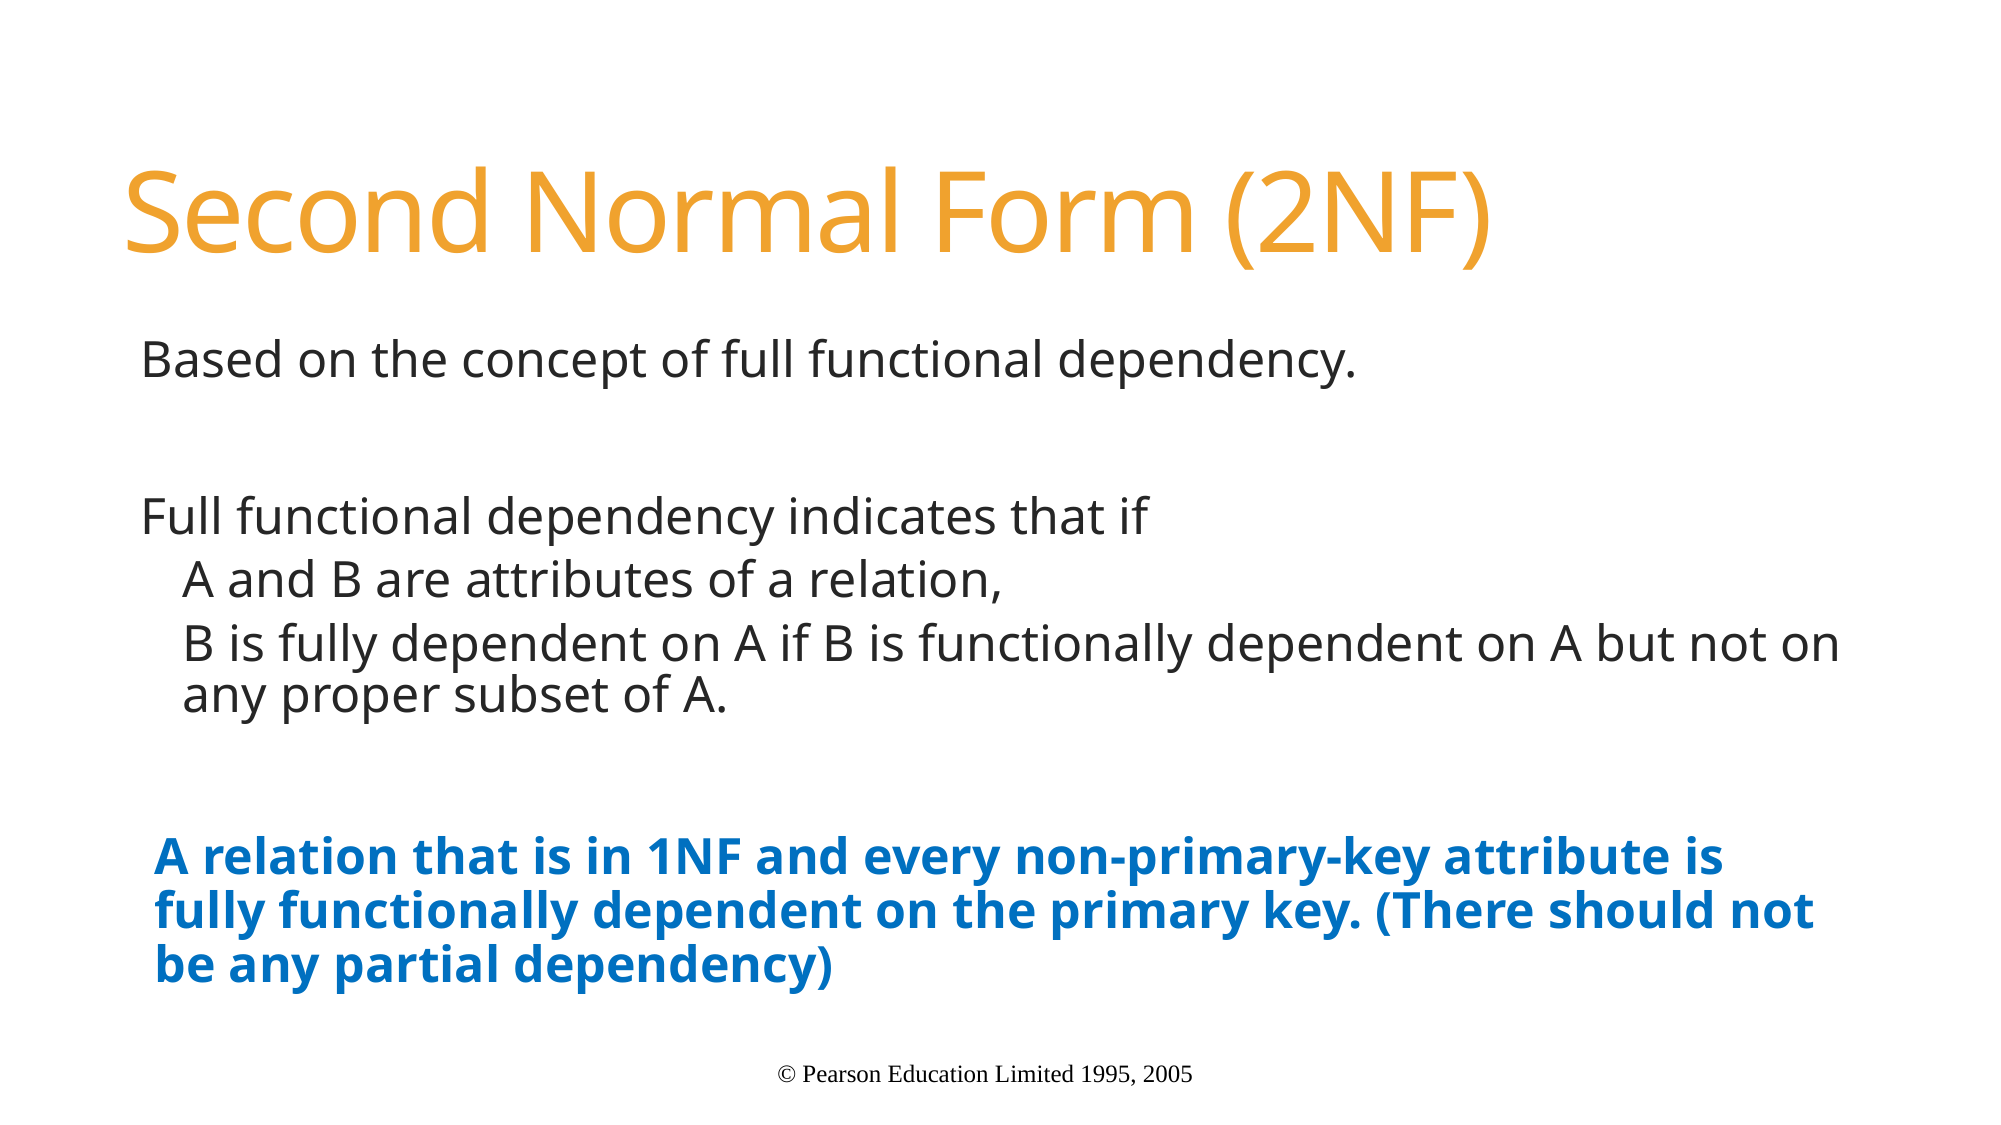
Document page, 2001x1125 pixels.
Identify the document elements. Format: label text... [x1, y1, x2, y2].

title Second Normal Form (2NF) [107, 81, 1875, 354]
text_box A relation that is in 1NF and every non-primary-key attribute is fully functionally dependent on the primary key. (There should not be any partial dependency) [139, 823, 1843, 1001]
text_box © Pearson Education Limited 1995, 2005 [762, 1050, 1288, 1095]
list Based on the concept of full functional dependency. Full functional dependency indicates that if A and B are attributes of a relation, B is fully dependent on A if B is functionally dependent on A but not on any proper subset of A. [111, 329, 1876, 948]
